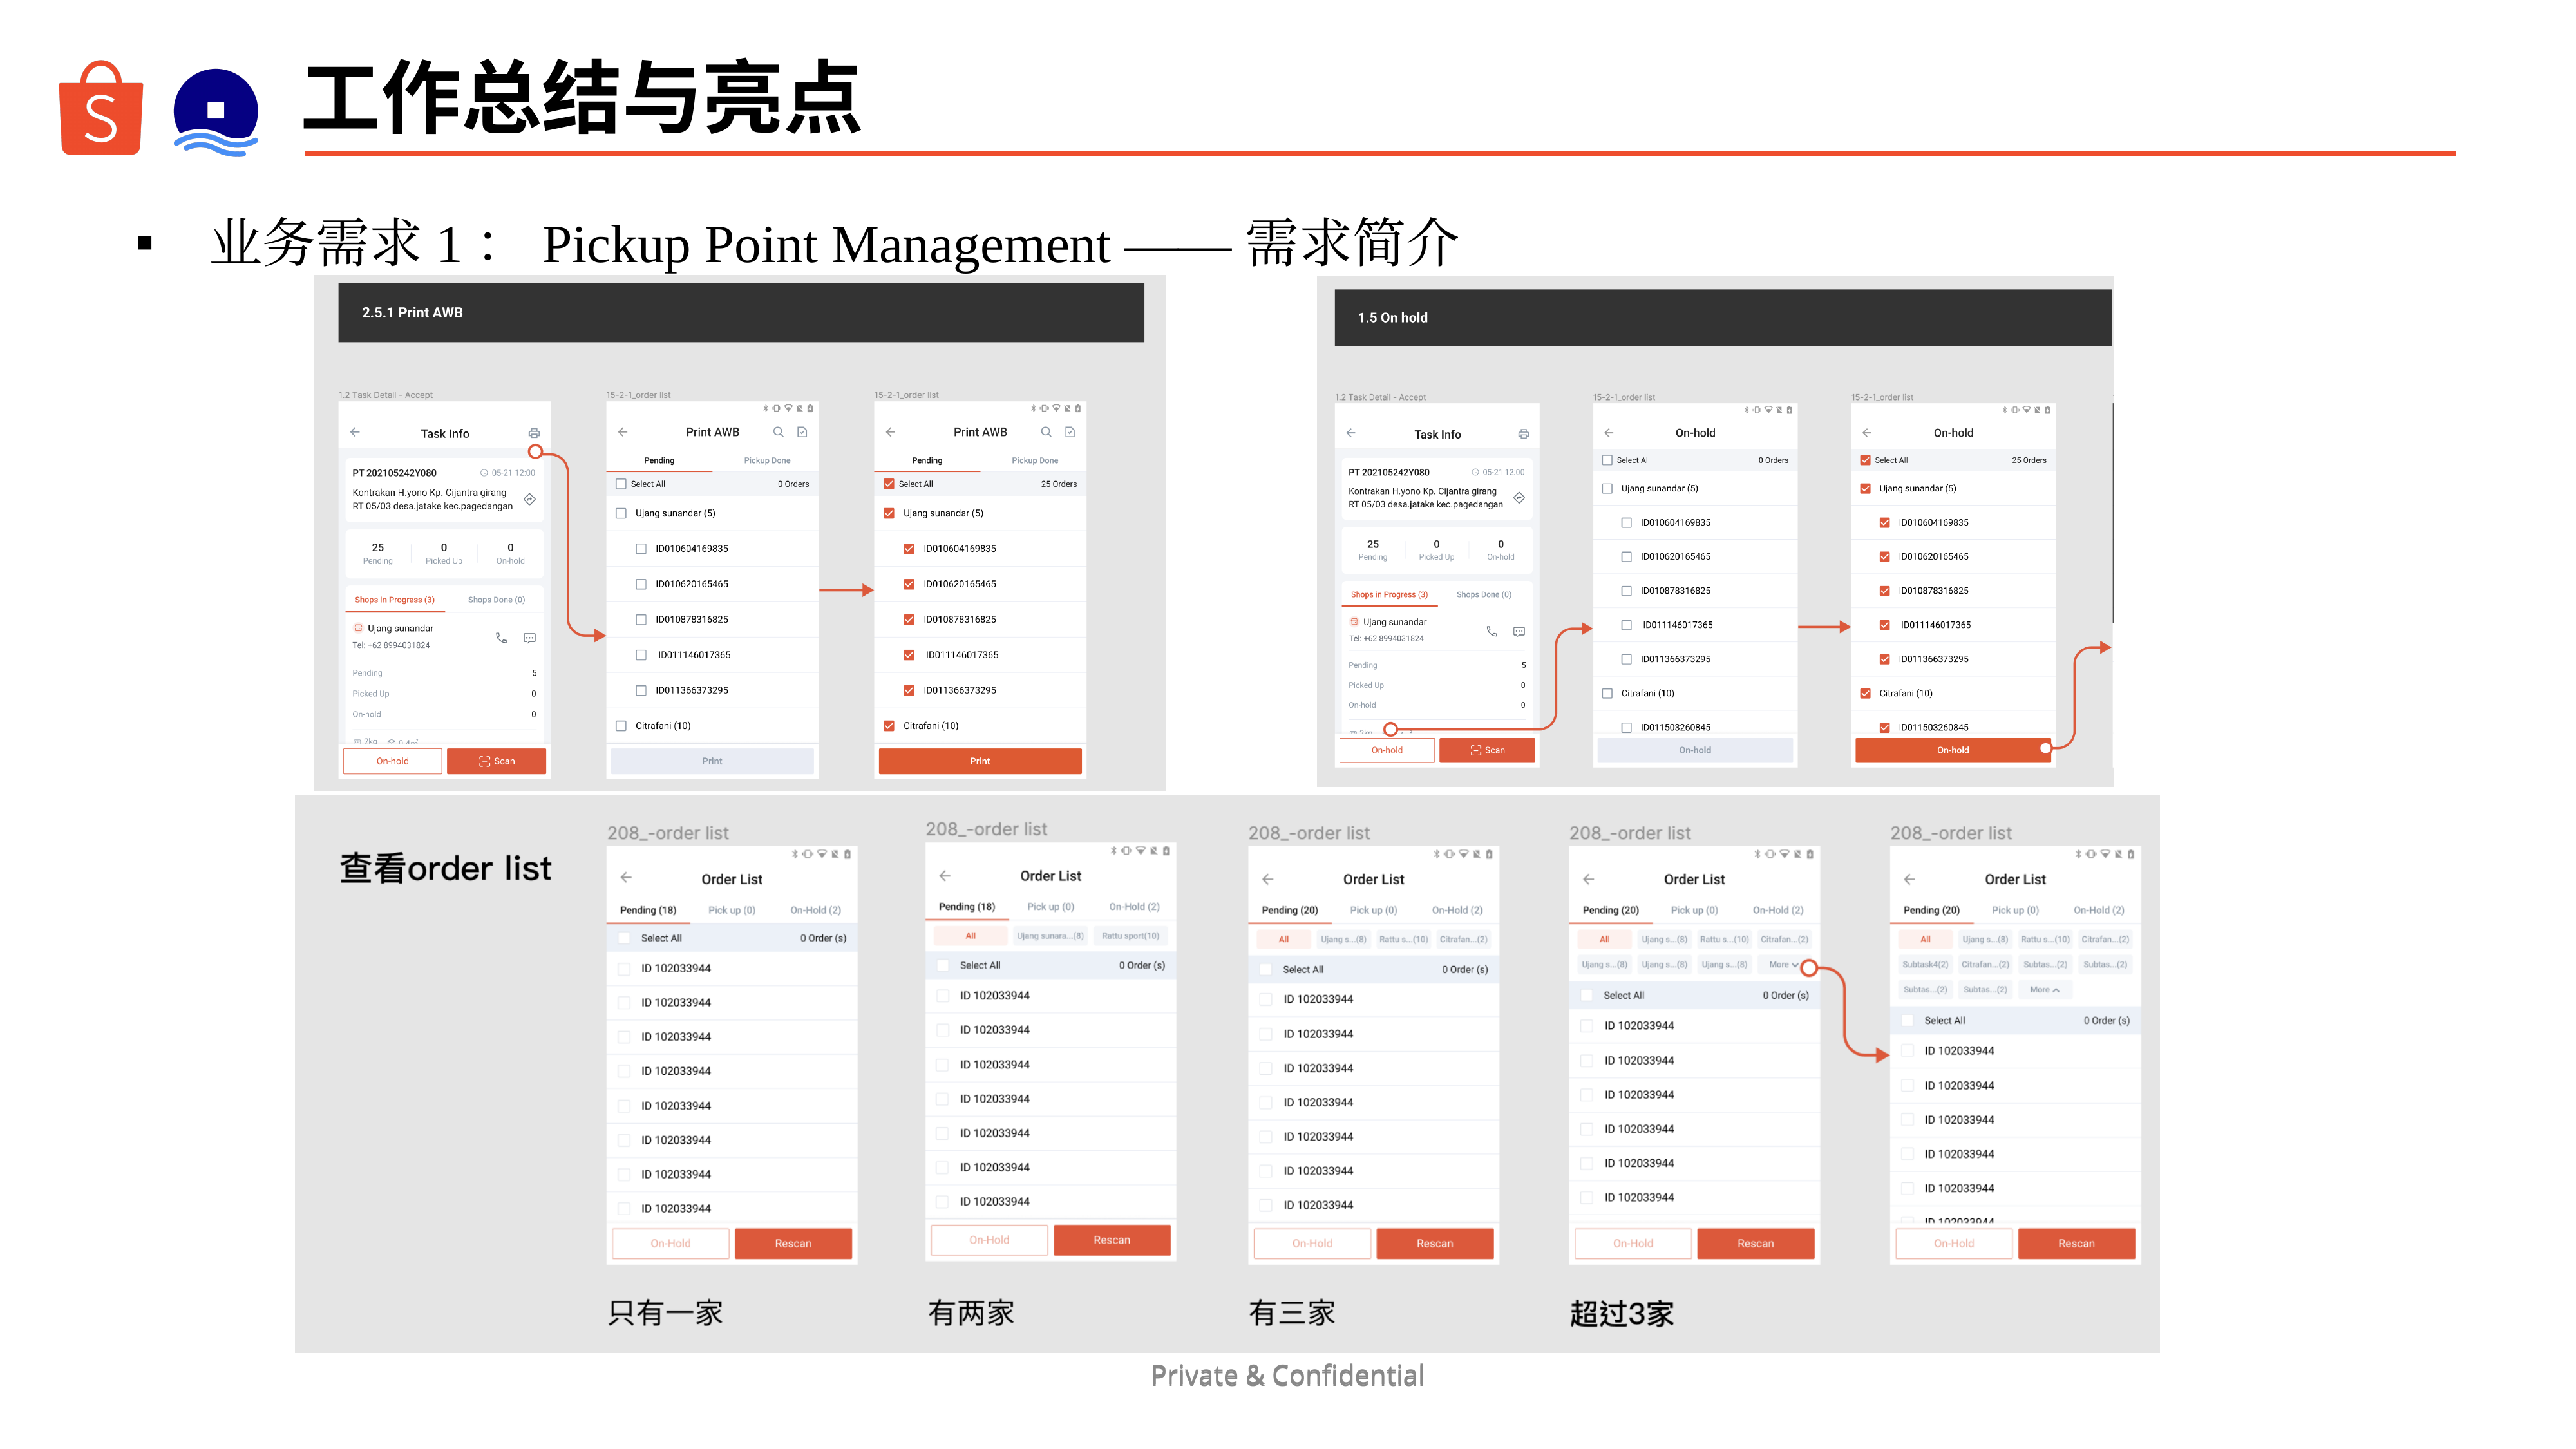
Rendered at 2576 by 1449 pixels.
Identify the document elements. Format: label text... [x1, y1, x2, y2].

title 工作总结与亮点 [295, 17, 2206, 172]
picture [295, 795, 2161, 1353]
picture [1316, 276, 2114, 787]
picture [48, 52, 281, 161]
text_box 业务需求1：Pickup Point Management ——需求简介 [131, 171, 1730, 260]
text_box Private & Confidential [1075, 1360, 1501, 1395]
picture [313, 275, 1167, 791]
